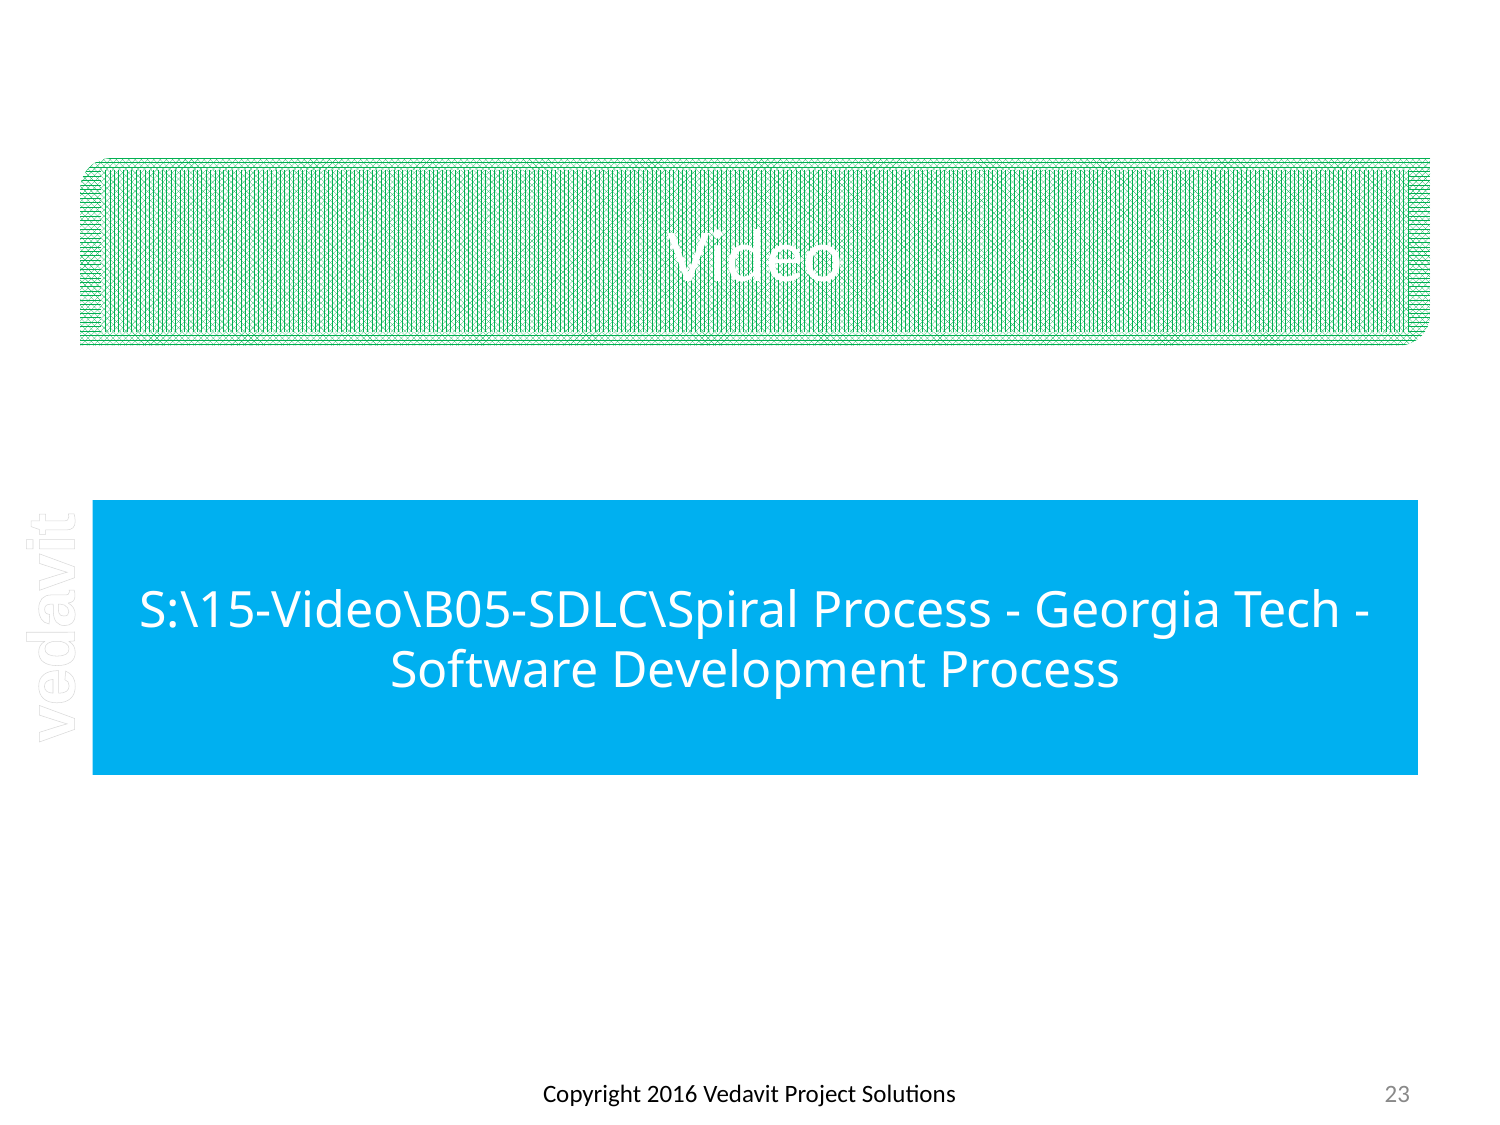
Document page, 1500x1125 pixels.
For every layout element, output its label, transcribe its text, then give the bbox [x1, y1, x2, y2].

footer Copyright 2016 Vedavit Project Solutions [512, 1062, 988, 1123]
slide_number 23 [1074, 1062, 1425, 1123]
list S:\15-Video\B05-SDLC\Spiral Process - Georgia Tech - Software Development Process [92, 500, 1418, 775]
title Video [101, 169, 1410, 333]
